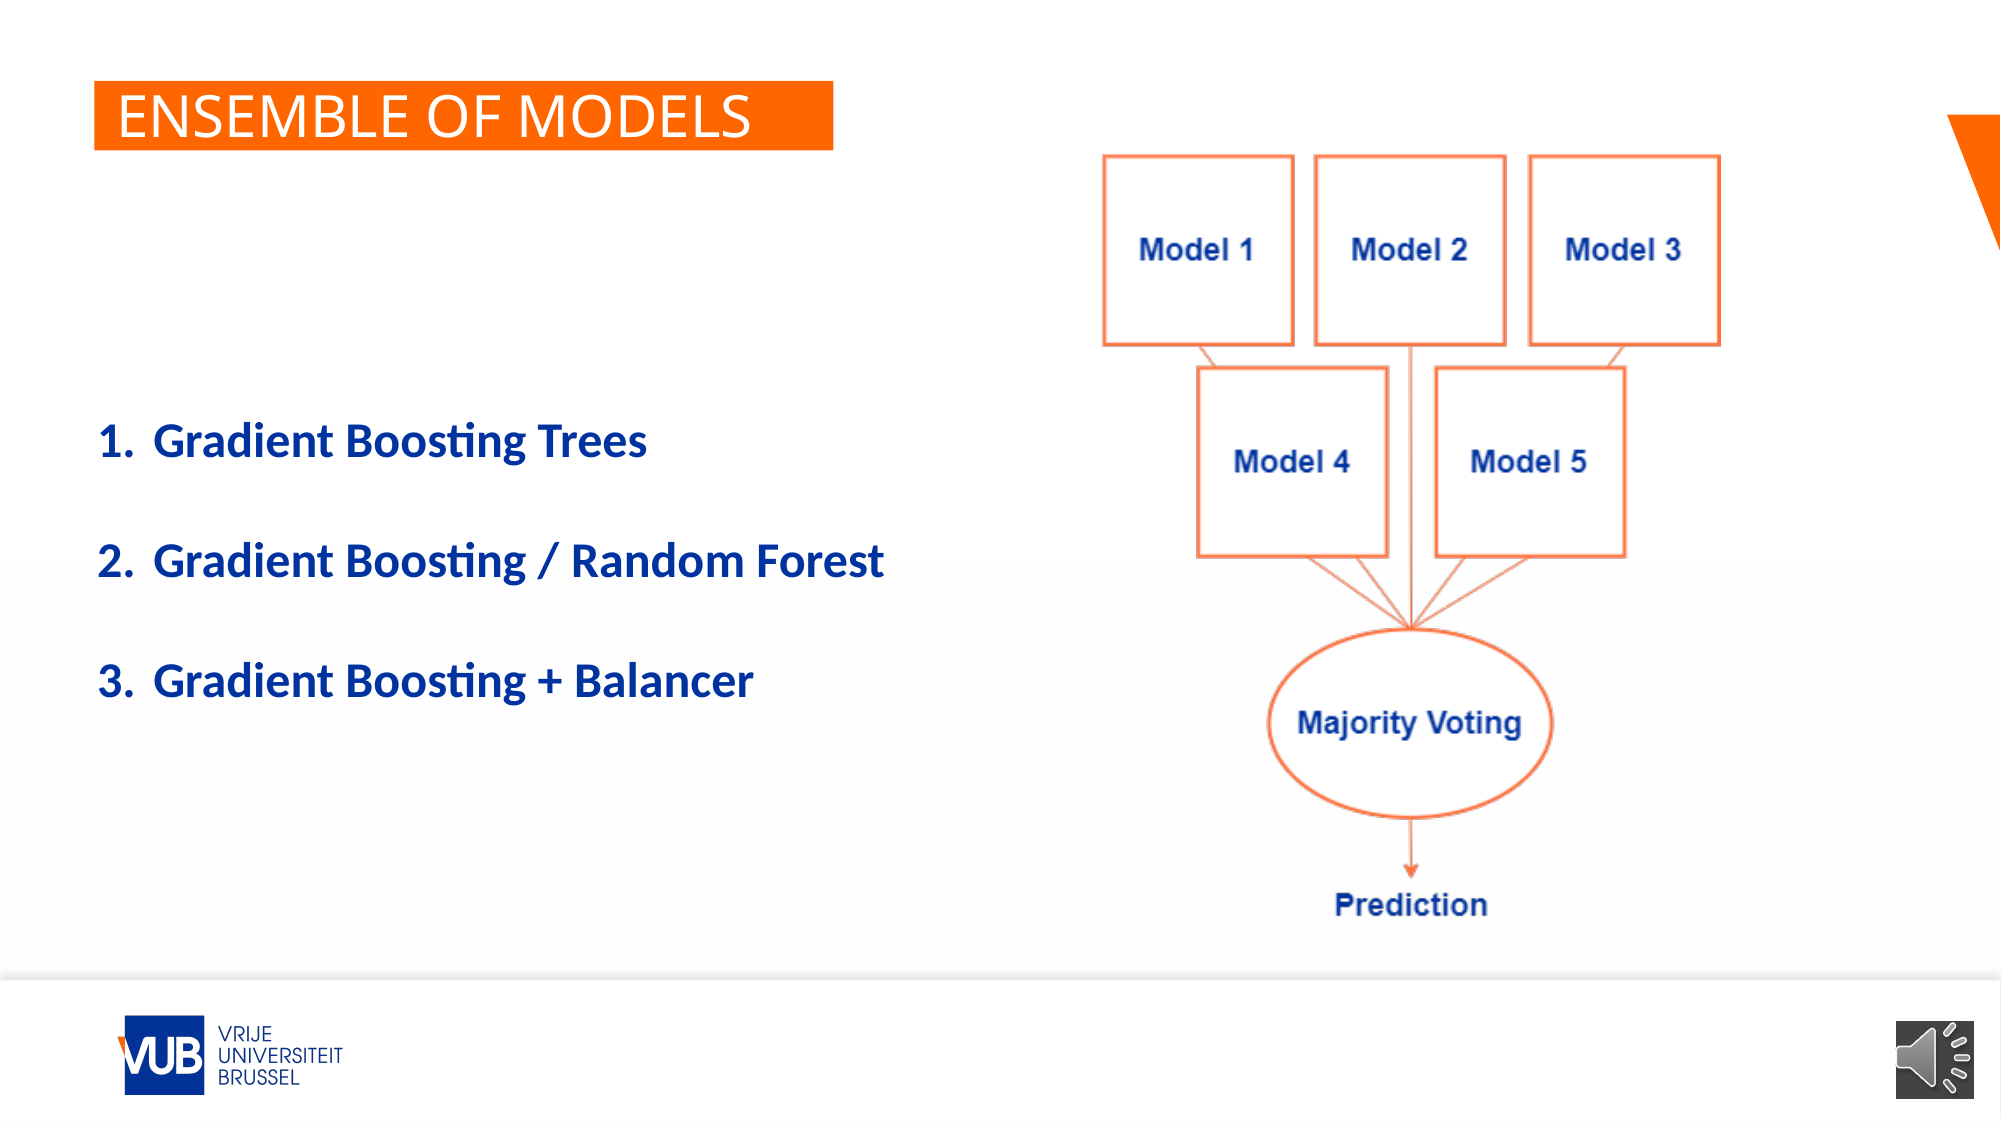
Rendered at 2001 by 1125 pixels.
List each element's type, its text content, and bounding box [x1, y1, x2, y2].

picture [1894, 1019, 1975, 1100]
picture [110, 1000, 357, 1110]
picture [1102, 154, 1721, 981]
title ENSEMBLE of models [94, 80, 834, 151]
text_box Gradient Boosting Trees Gradient Boosting / Random Forest Gradient Boosting + Balancer [38, 399, 976, 760]
